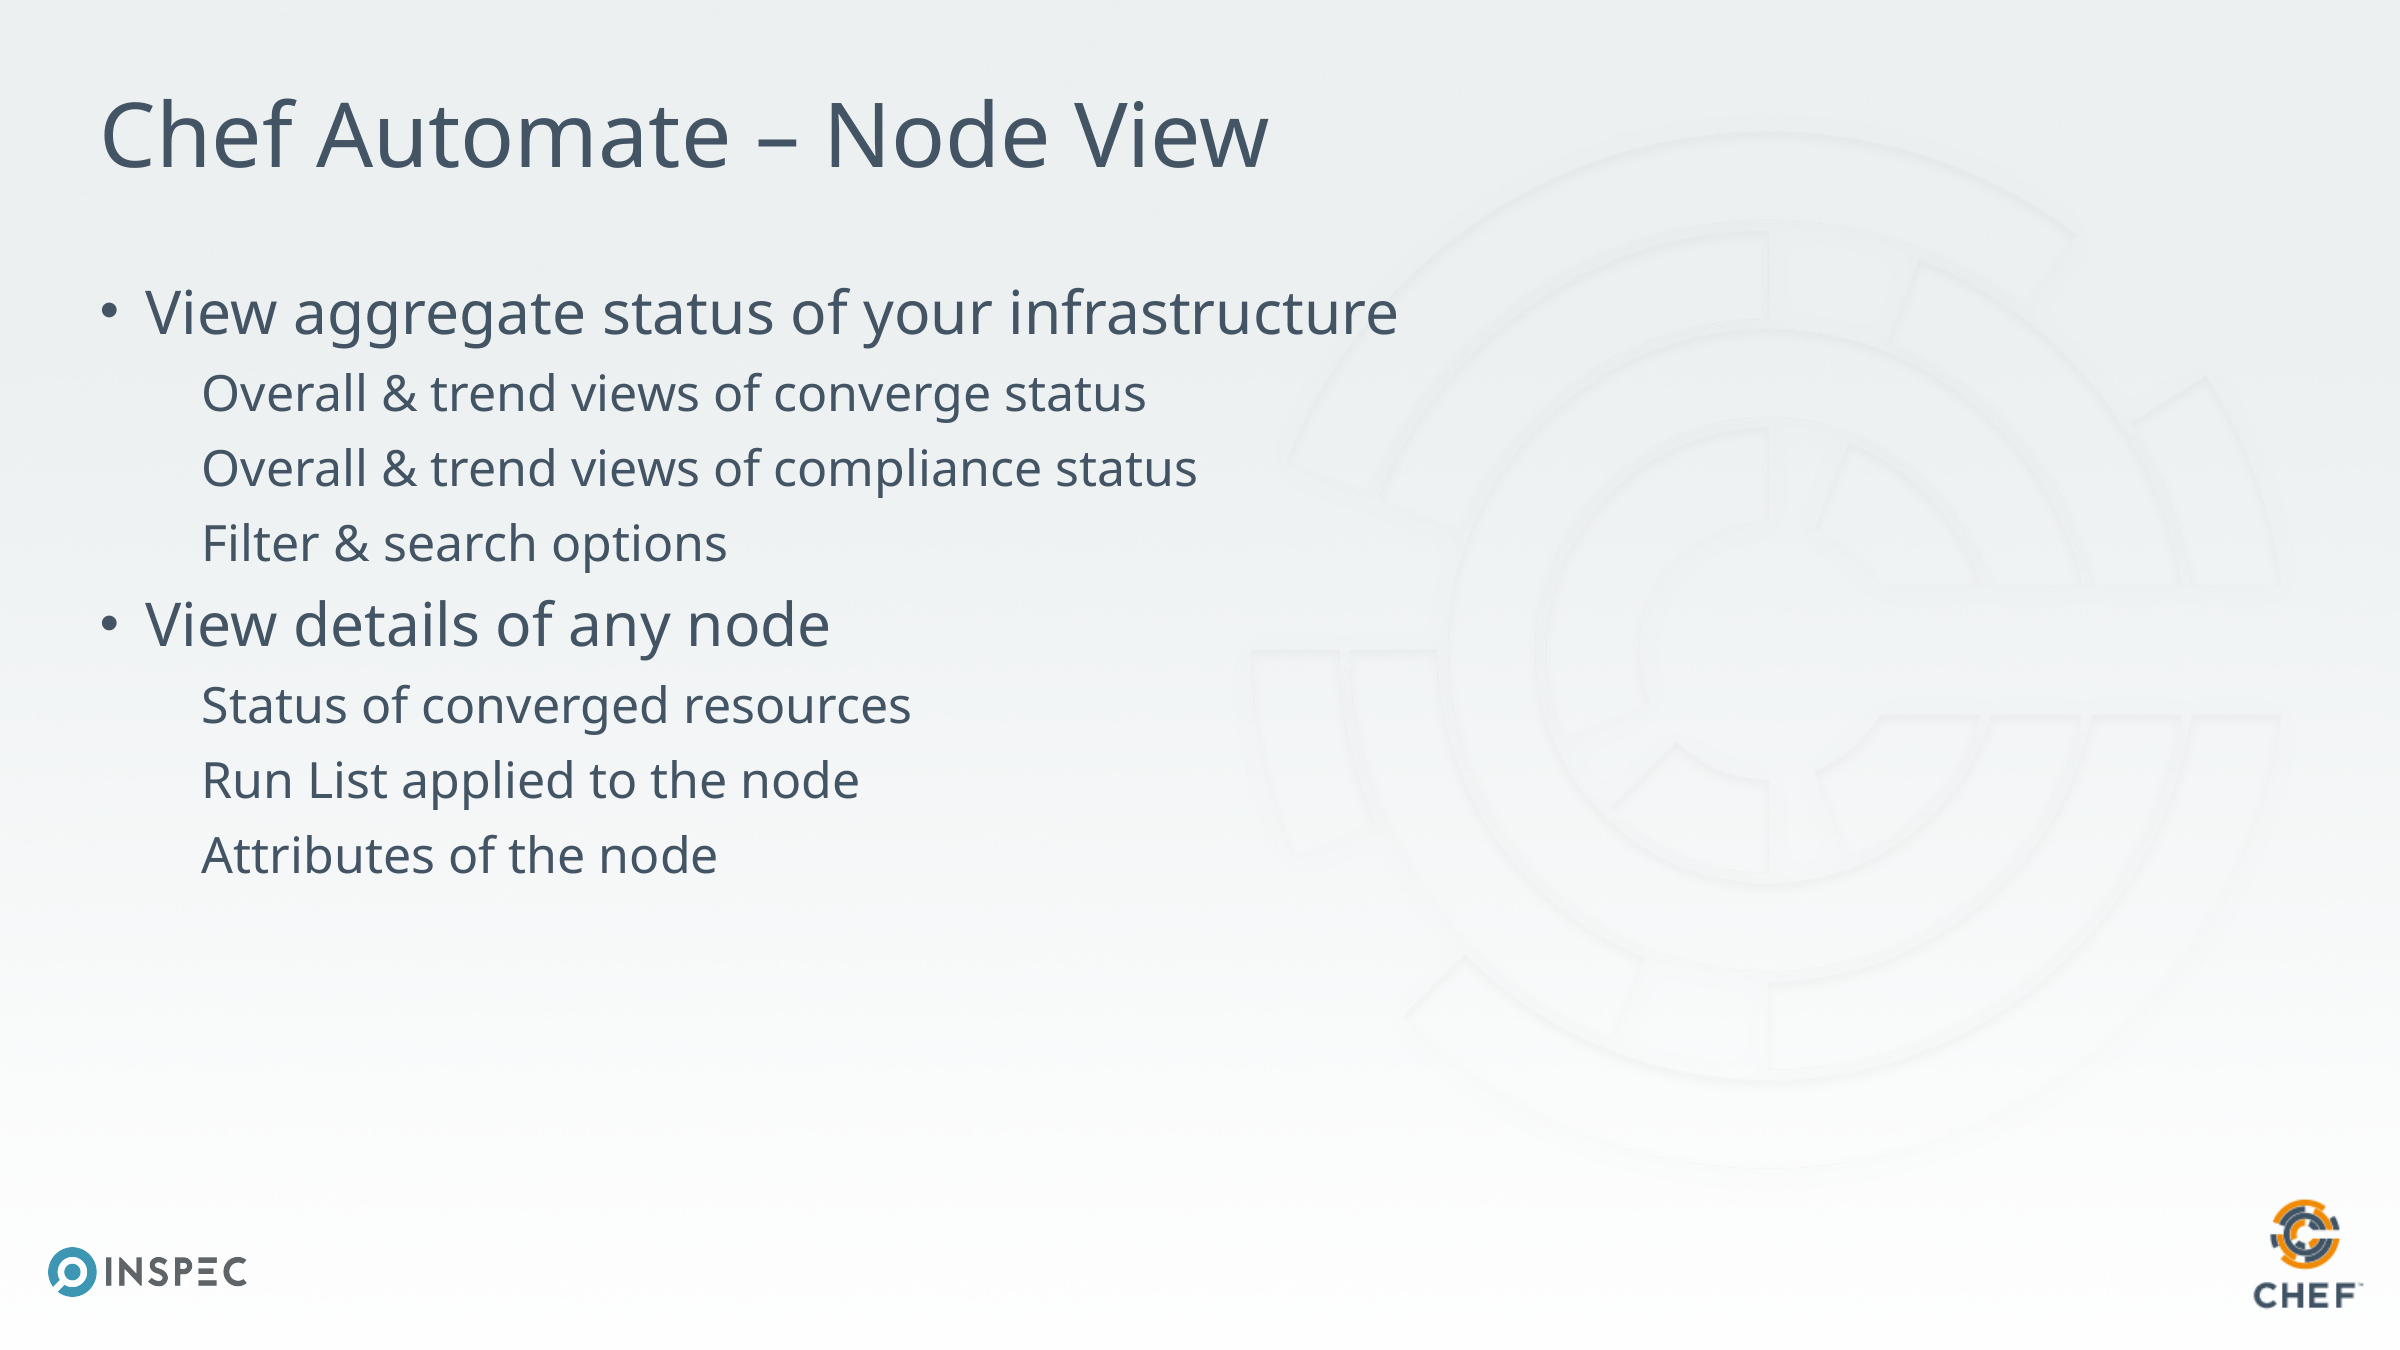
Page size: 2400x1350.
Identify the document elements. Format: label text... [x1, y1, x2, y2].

list View aggregate status of your infrastructure Overall & trend views of converge status Overall & trend views of compliance status Filter & search options View details of any node Status of converged resources Run List applied to the node Attributes of the node [99, 274, 2300, 1064]
picture [0, 0, 2400, 1350]
title Chef Automate – Node View [99, 90, 2300, 190]
